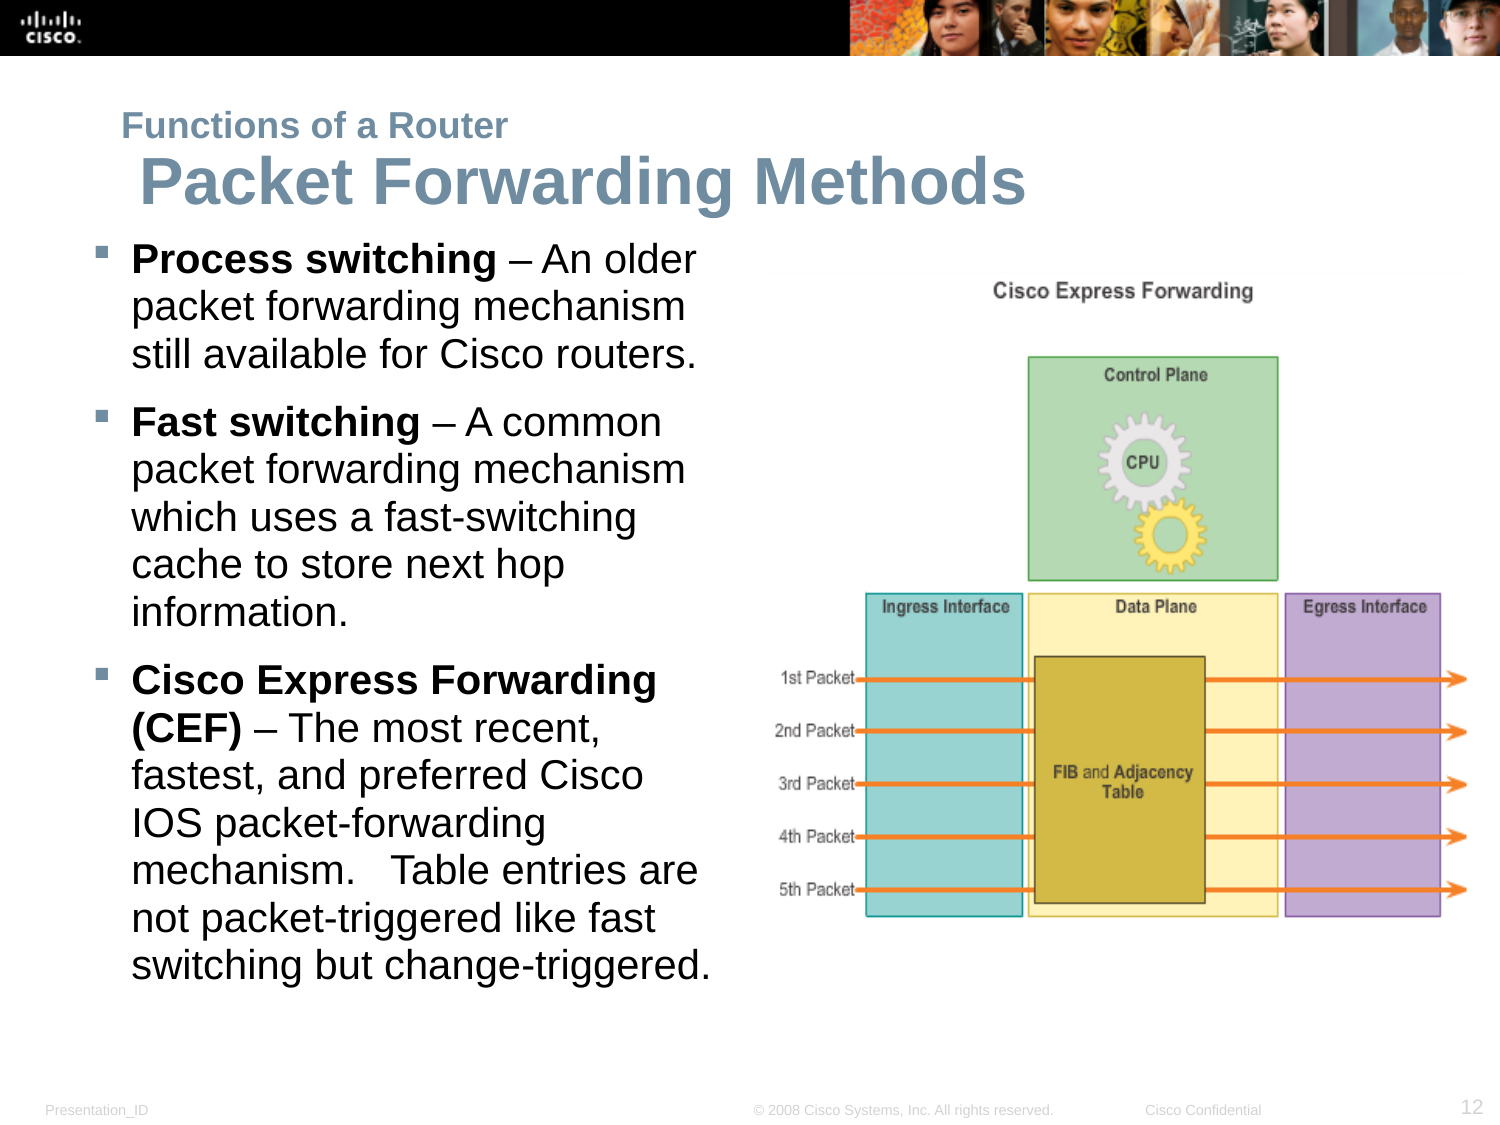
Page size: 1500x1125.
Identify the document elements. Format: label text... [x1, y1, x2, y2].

picture [768, 271, 1467, 925]
list Process switching – An older packet forwarding mechanism still available for Cisco routers. Fast switching – A common packet forwarding mechanism which uses a fast-switching cache to store next hop information. Cisco Express Forwarding (CEF) – The most recent, fastest, and preferred Cisco IOS packet-forwarding mechanism. Table entries are not packet-triggered like fast switching but change-triggered. [78, 228, 727, 1032]
picture [0, 0, 1500, 56]
title Functions of a Router Packet Forwarding Methods [107, 87, 1444, 226]
